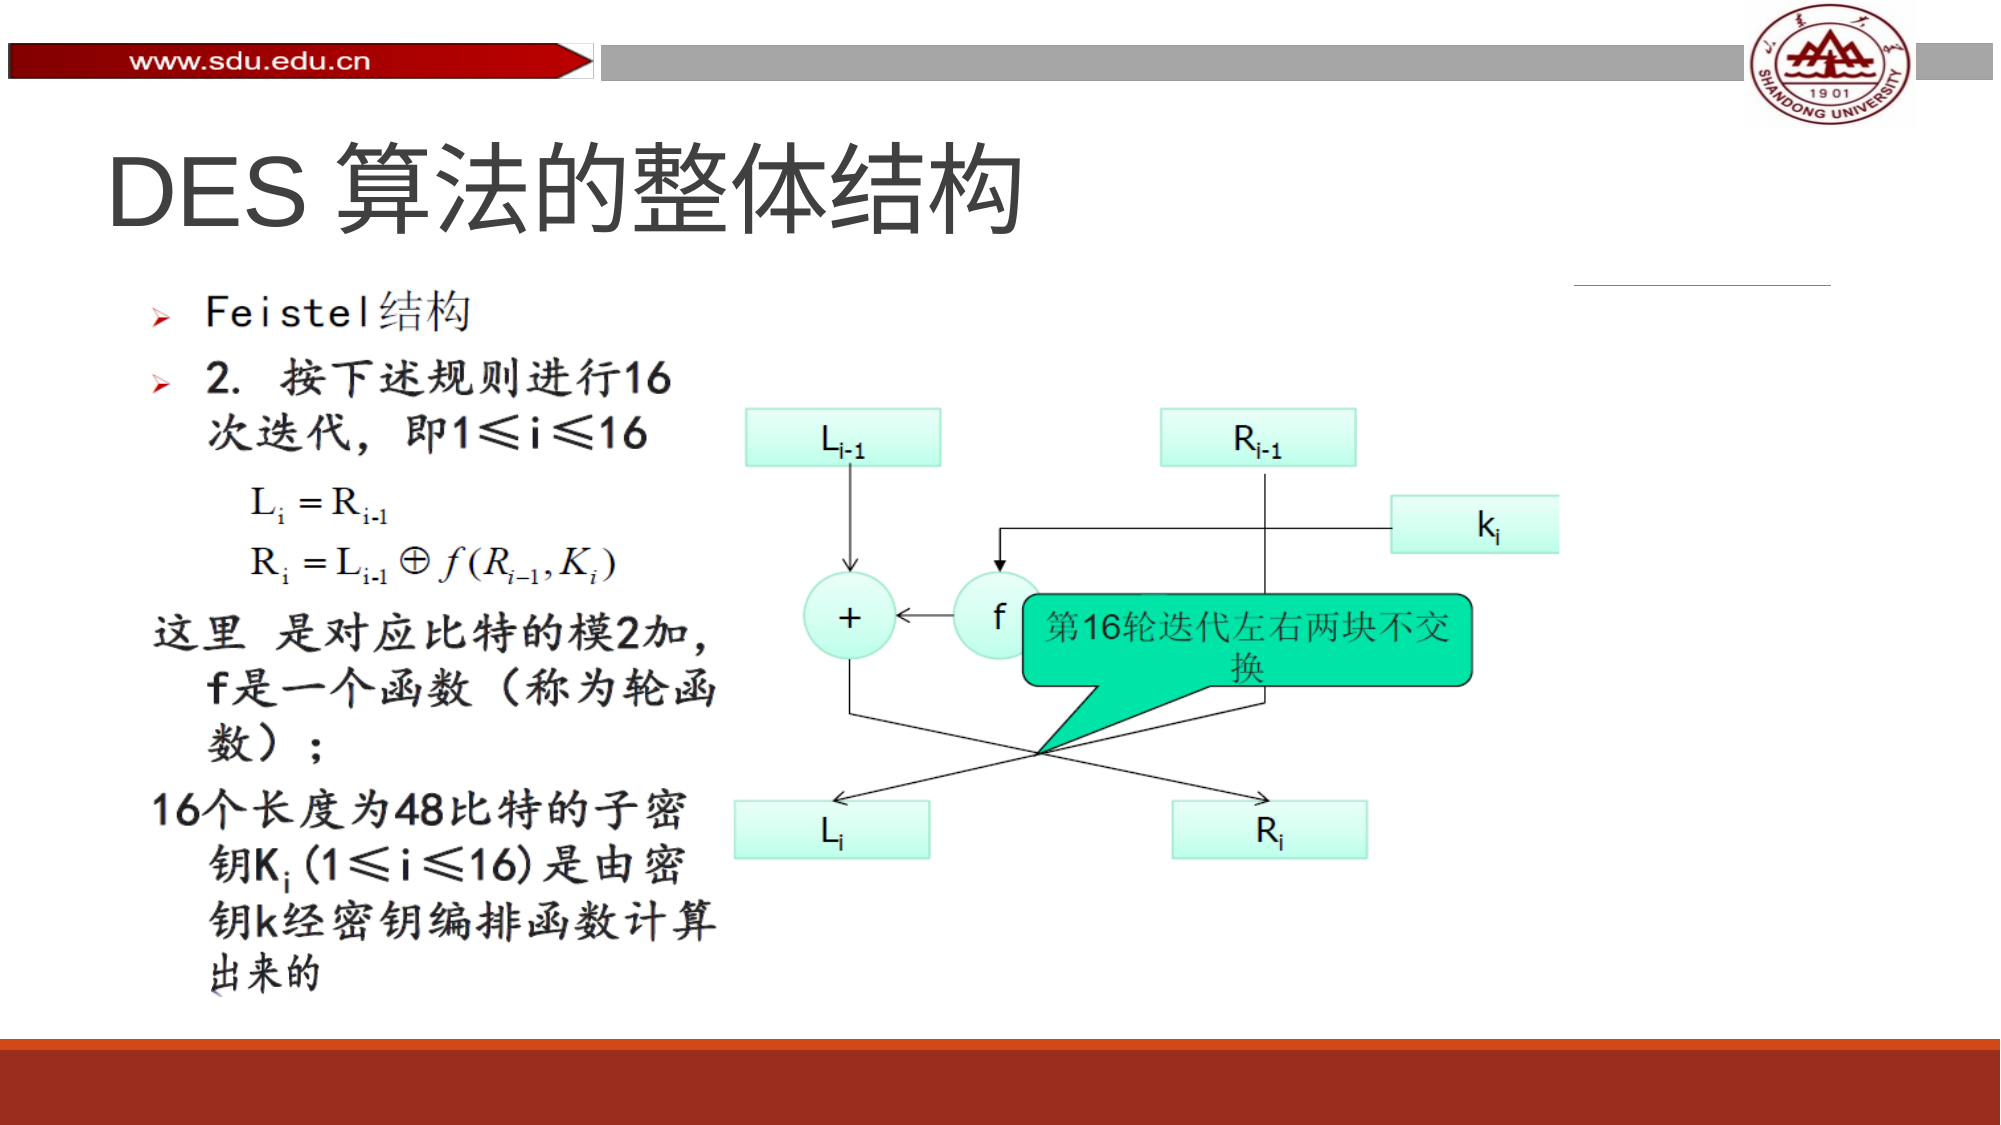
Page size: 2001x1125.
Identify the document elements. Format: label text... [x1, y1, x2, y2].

title DES算法的整体结构 [90, 102, 1945, 255]
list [132, 285, 1574, 951]
picture [8, 0, 1993, 102]
picture [210, 941, 326, 998]
